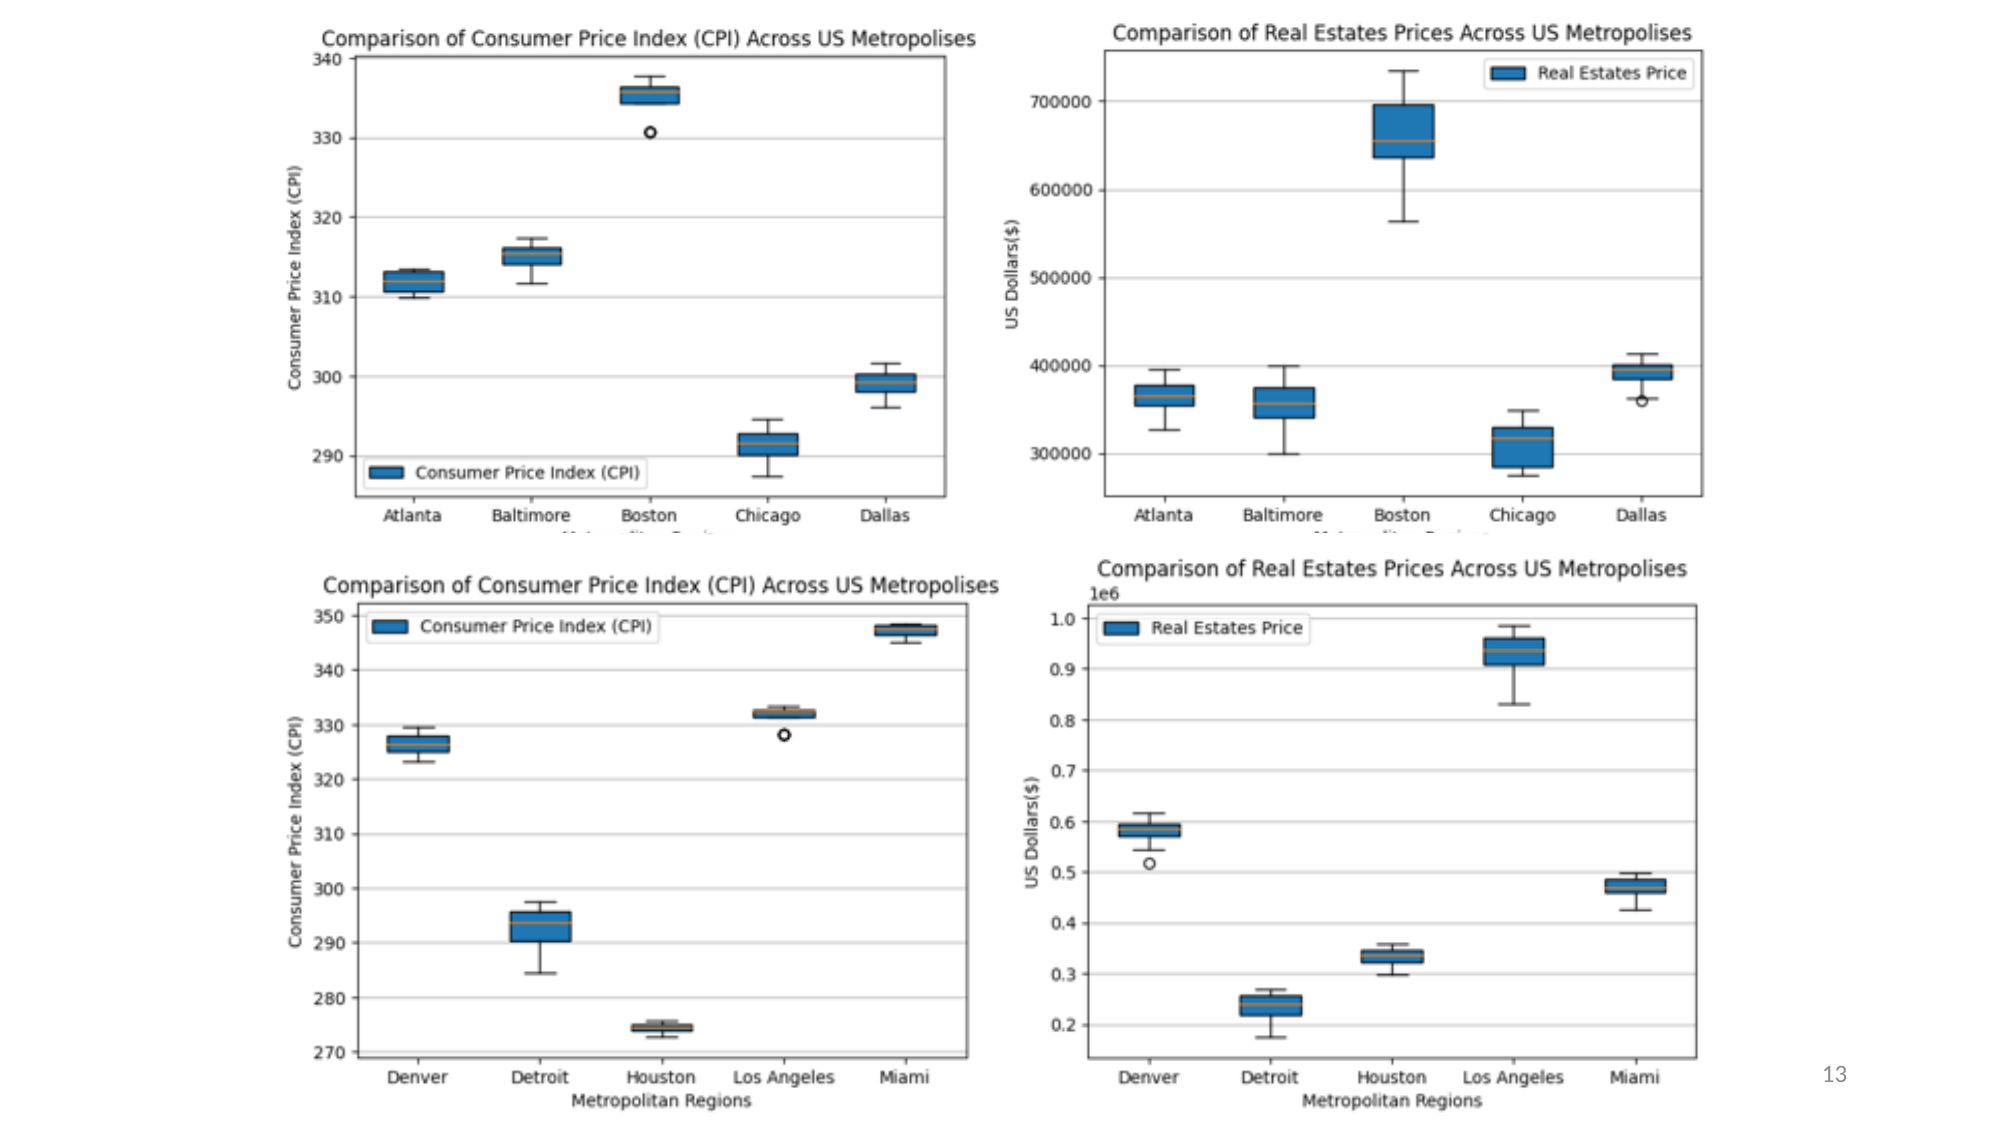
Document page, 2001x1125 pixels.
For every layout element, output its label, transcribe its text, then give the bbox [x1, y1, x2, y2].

picture [275, 22, 1725, 1117]
slide_number 13 [1725, 1042, 1863, 1103]
